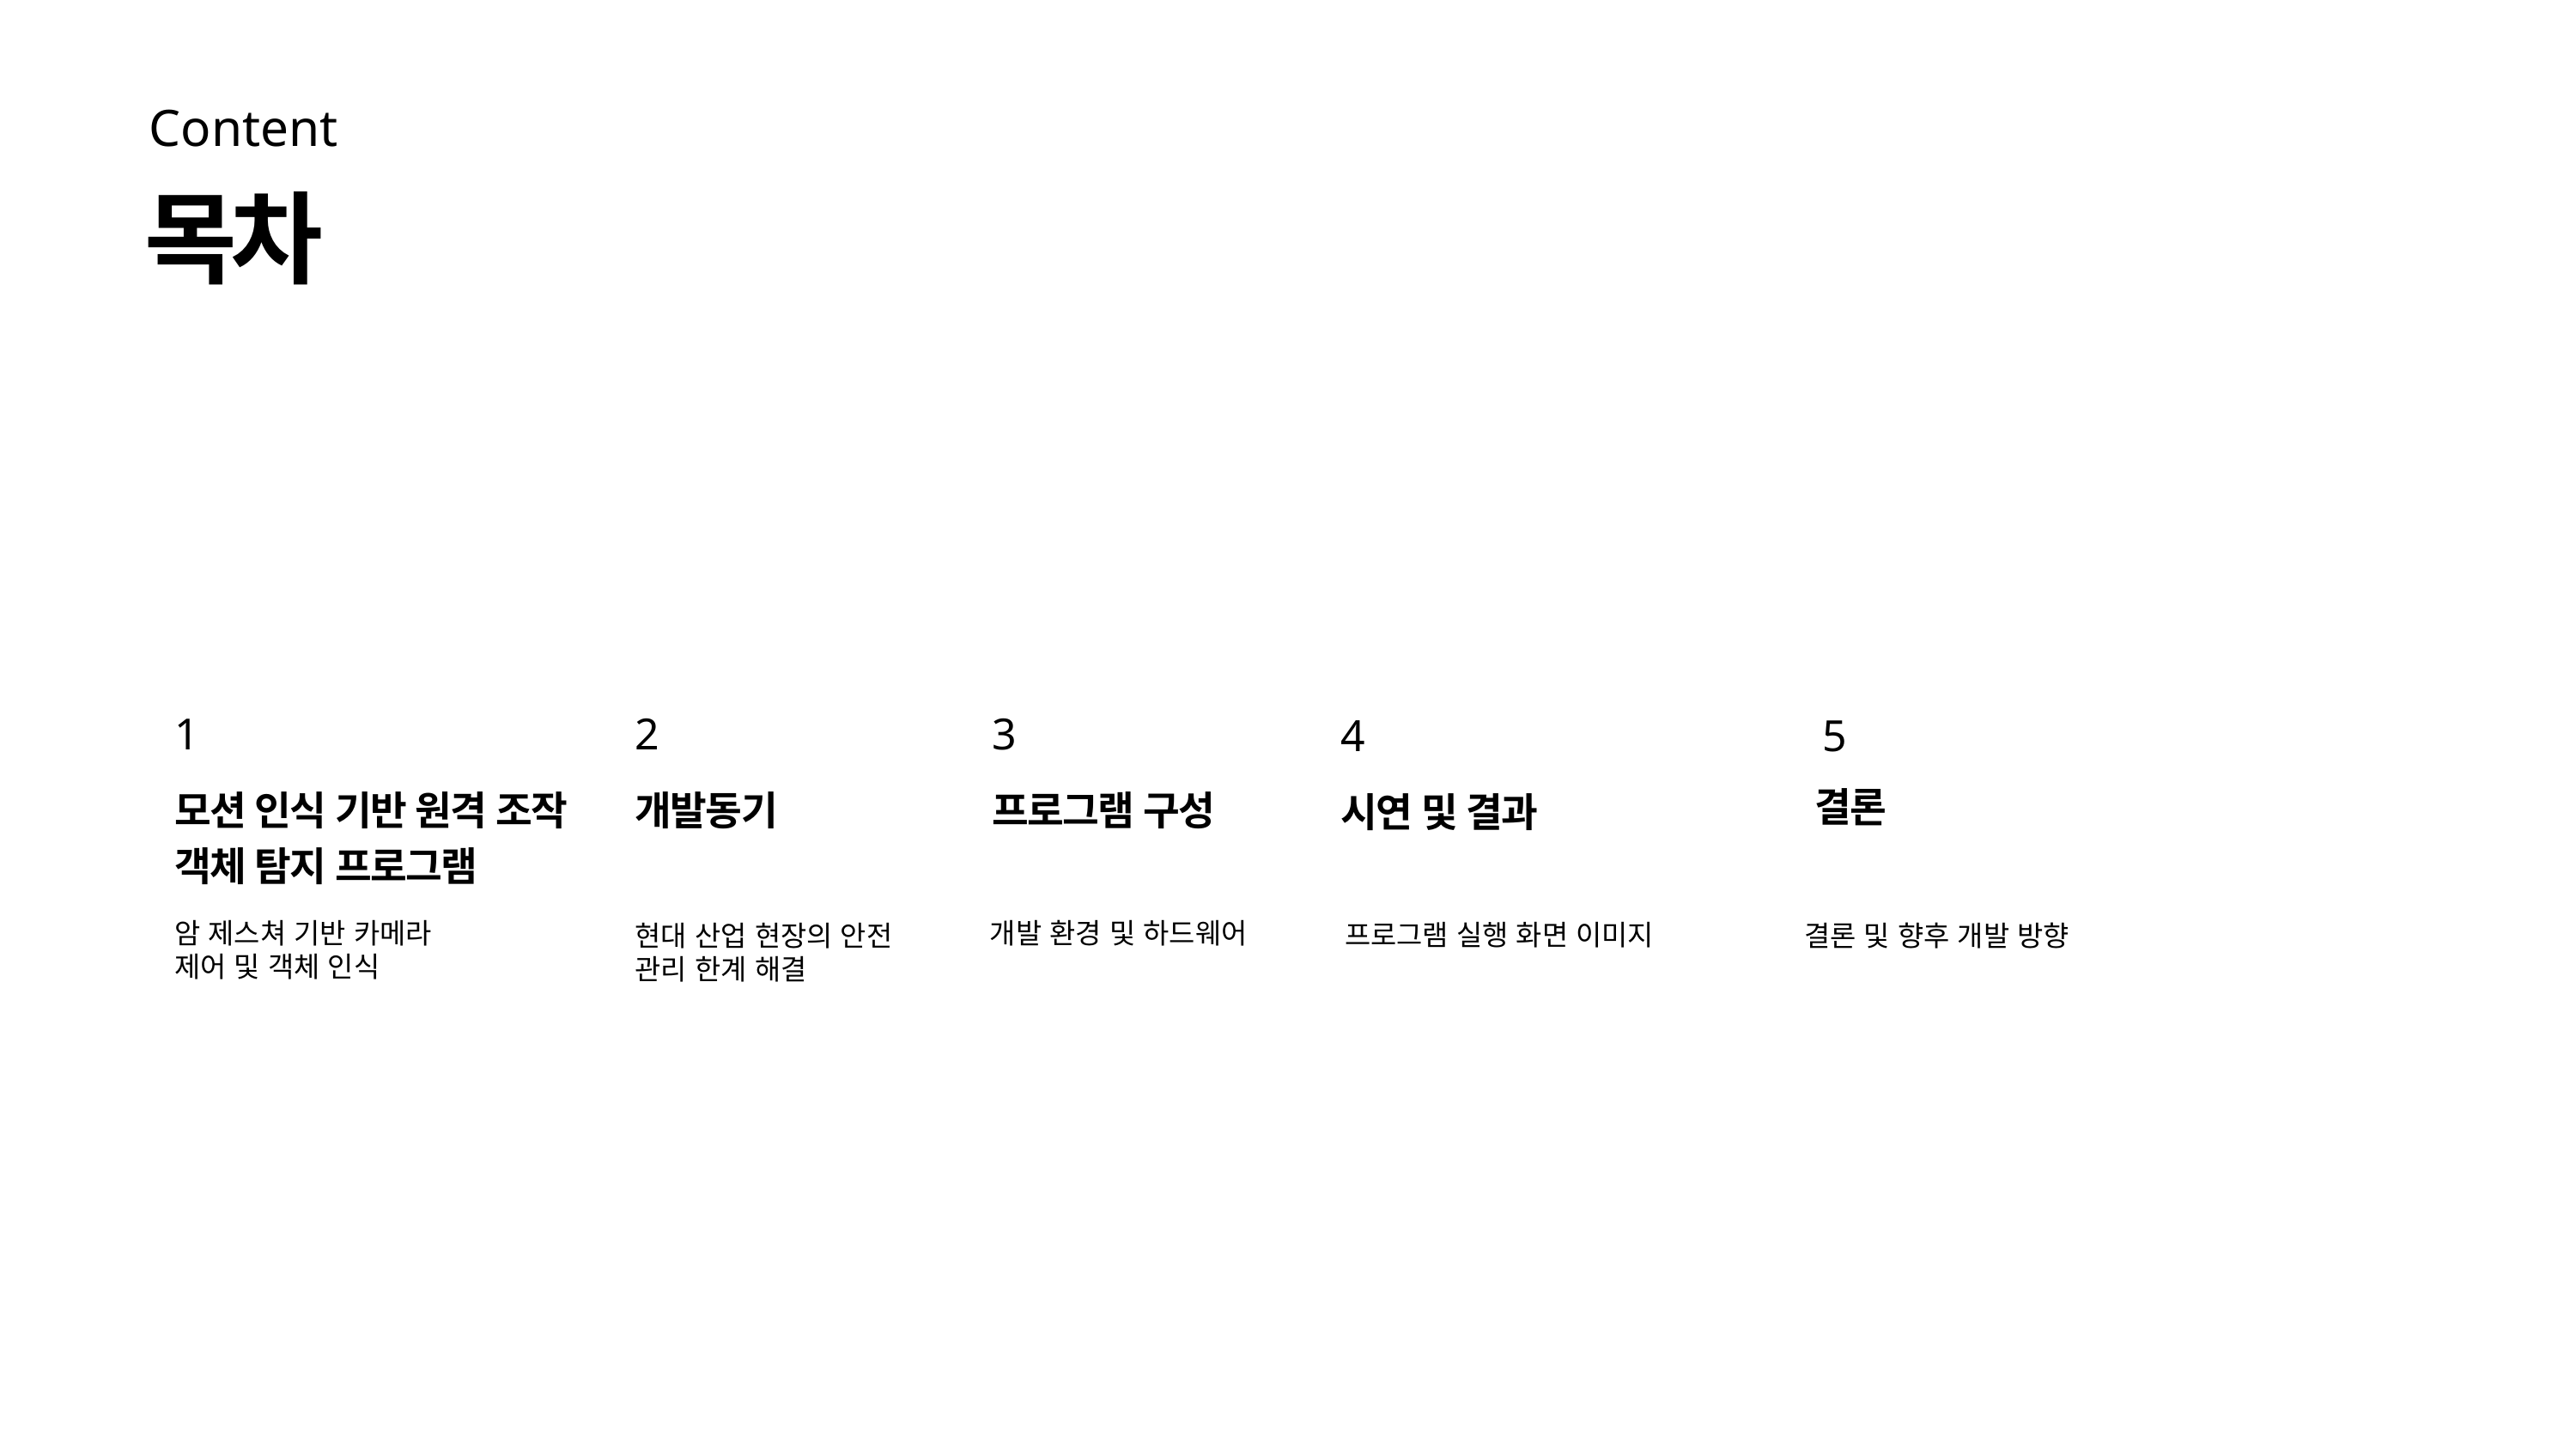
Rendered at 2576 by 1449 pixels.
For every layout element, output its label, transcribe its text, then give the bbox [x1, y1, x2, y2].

text_box 결론 및 향후 개발 방향 [1804, 918, 2264, 952]
text_box 2 [635, 698, 775, 759]
text_box 3 [992, 698, 1133, 759]
text_box 시연 및 결과 [1340, 779, 1780, 835]
text_box 개발동기 [635, 777, 992, 834]
text_box 프로그램 구성 [992, 777, 1371, 834]
text_box 목차 [144, 190, 1119, 296]
text_box 프로그램 실행 화면 이미지 [1345, 917, 1805, 951]
text_box 5 [1822, 700, 1987, 761]
text_box 결론 [1814, 773, 2254, 830]
text_box 개발 환경 및 하드웨어 [989, 915, 1250, 949]
text_box 모션 인식 기반 원격 조작 객체 탐지 프로그램 [174, 777, 590, 889]
text_box 암 제스쳐 기반 카메라 제어 및 객체 인식 [174, 915, 490, 1017]
text_box 4 [1340, 700, 1505, 761]
text_box Content [149, 86, 676, 157]
text_box 현대 산업 현장의 안전 관리 한계 해결 [635, 918, 896, 985]
text_box 1 [174, 698, 314, 759]
